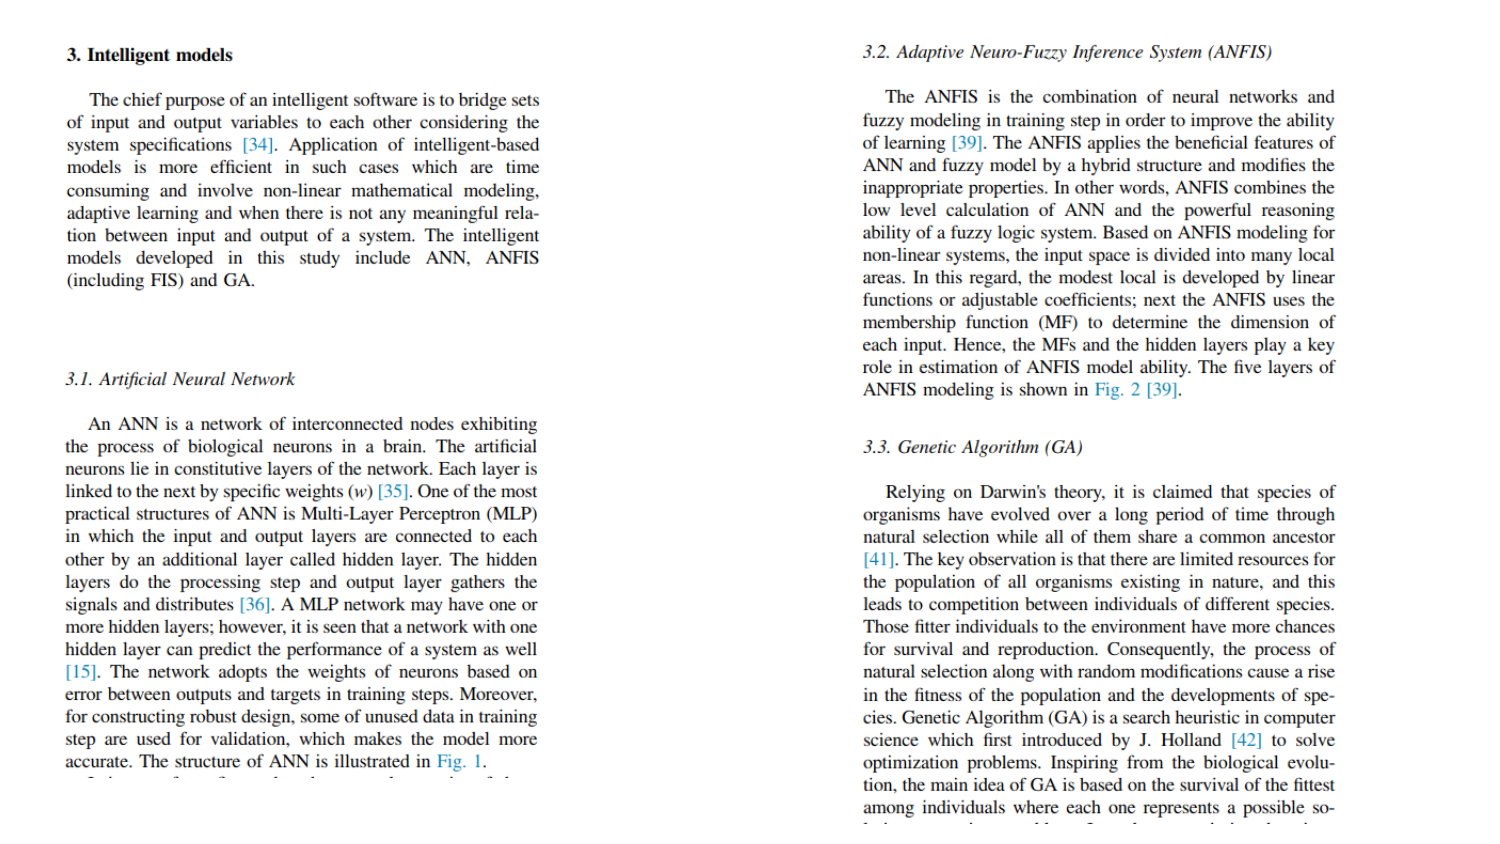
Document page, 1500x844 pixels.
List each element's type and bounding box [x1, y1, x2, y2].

picture [814, 29, 1356, 403]
picture [27, 352, 553, 779]
picture [37, 29, 553, 301]
picture [825, 422, 1356, 824]
